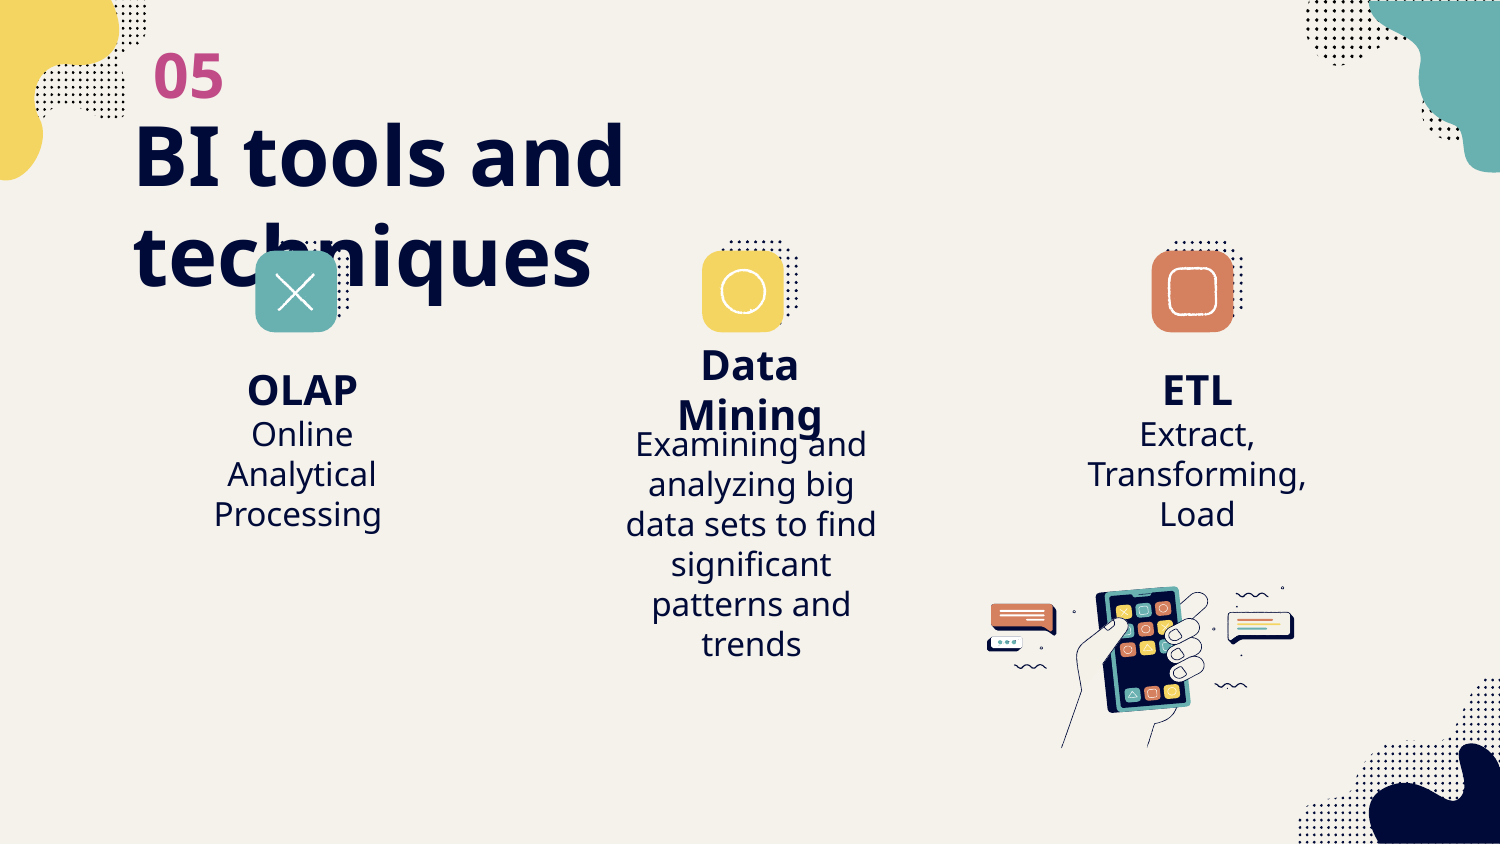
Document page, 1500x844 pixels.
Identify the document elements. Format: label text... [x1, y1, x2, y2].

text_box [1151, 240, 1244, 333]
text_box 05 [136, 34, 283, 113]
subtitle Examining and analyzing big data sets to find significant patterns and trends [608, 492, 895, 594]
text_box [986, 586, 1295, 749]
subtitle Data Mining [607, 352, 893, 425]
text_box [703, 238, 797, 335]
subtitle Online Analytical Processing [159, 425, 446, 524]
subtitle OLAP [159, 352, 446, 425]
title BI tools and techniques [116, 88, 1017, 190]
subtitle ETL [1054, 352, 1341, 425]
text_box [255, 240, 350, 333]
subtitle Extract, Transforming, Load [1054, 425, 1341, 524]
